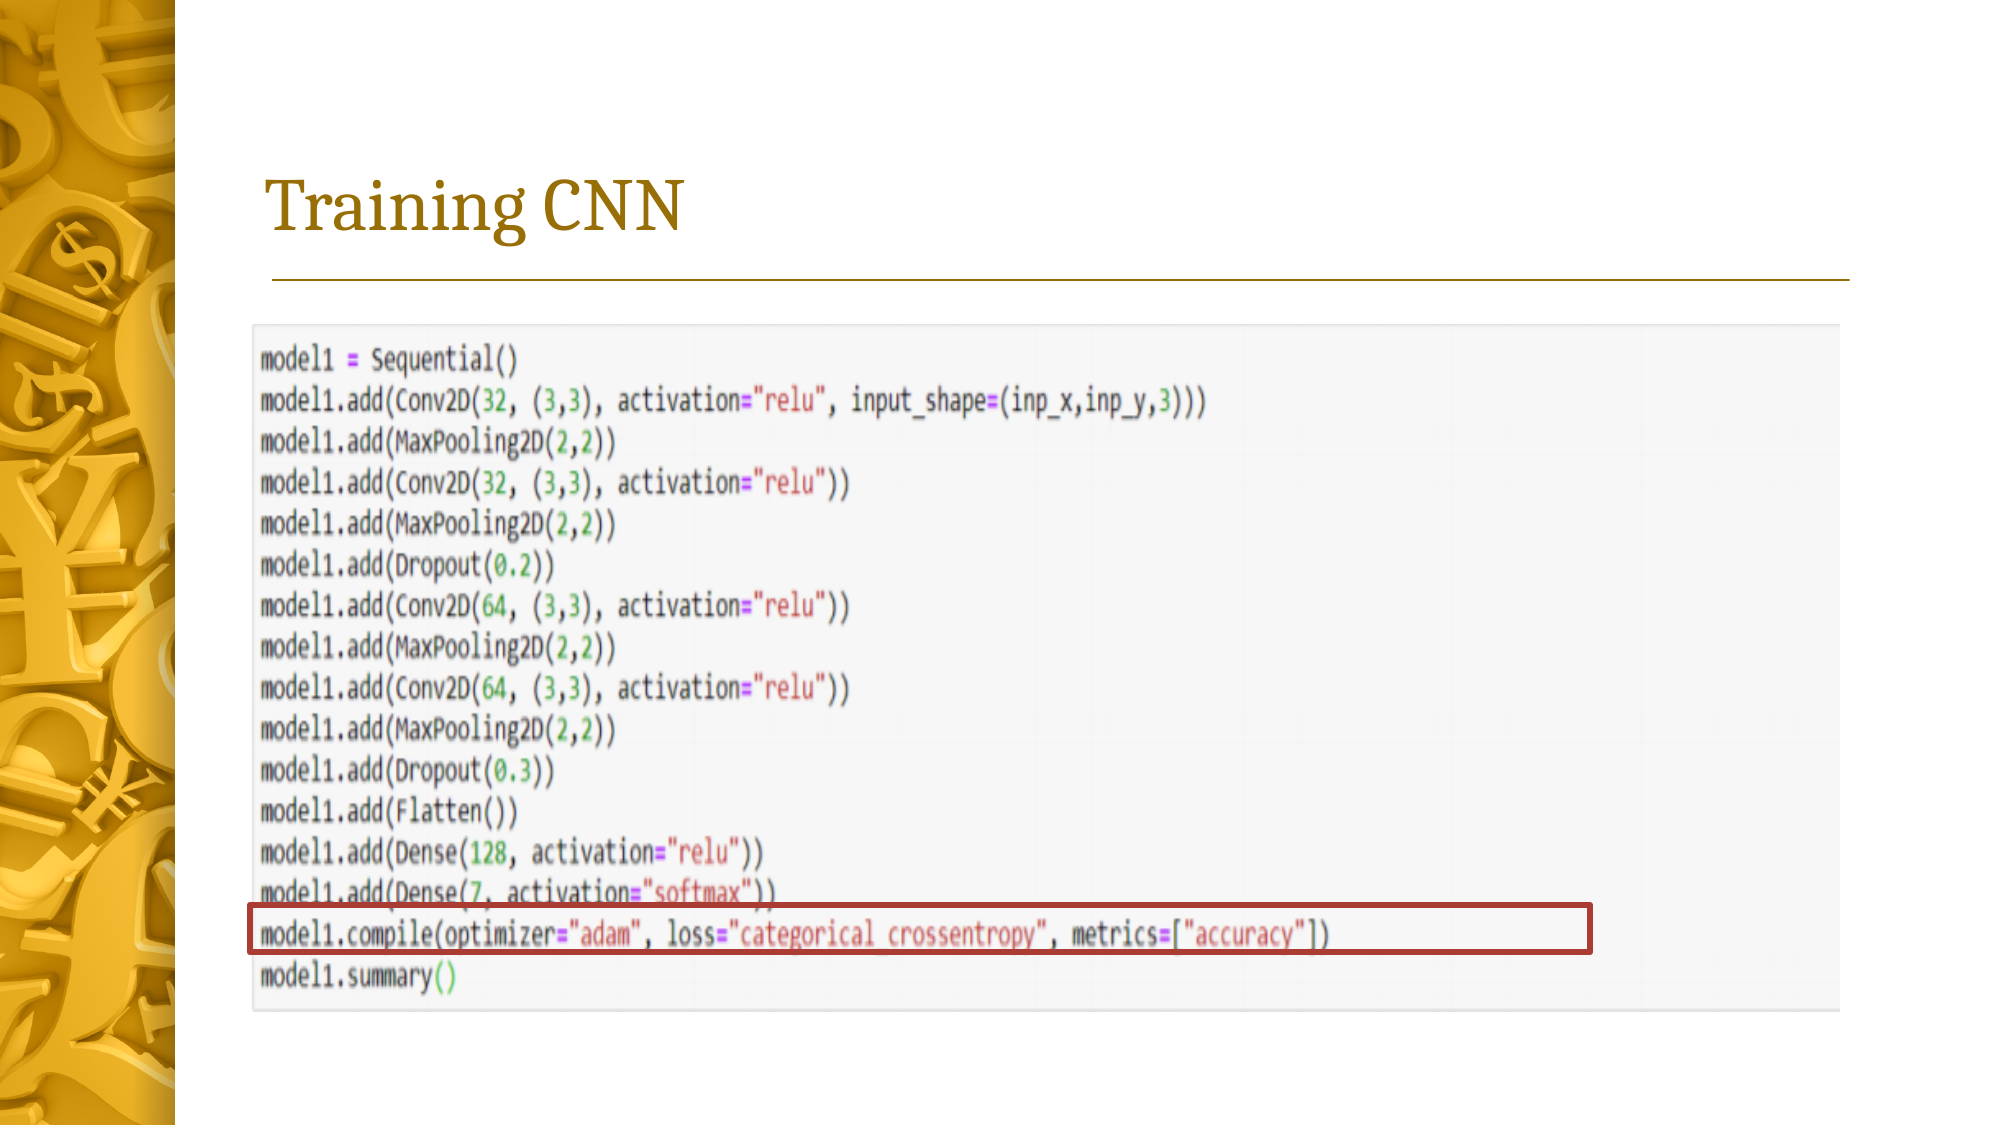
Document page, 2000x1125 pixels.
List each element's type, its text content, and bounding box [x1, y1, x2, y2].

title Training CNN [249, 54, 1863, 255]
picture [0, 0, 175, 1125]
picture [249, 324, 1840, 1012]
